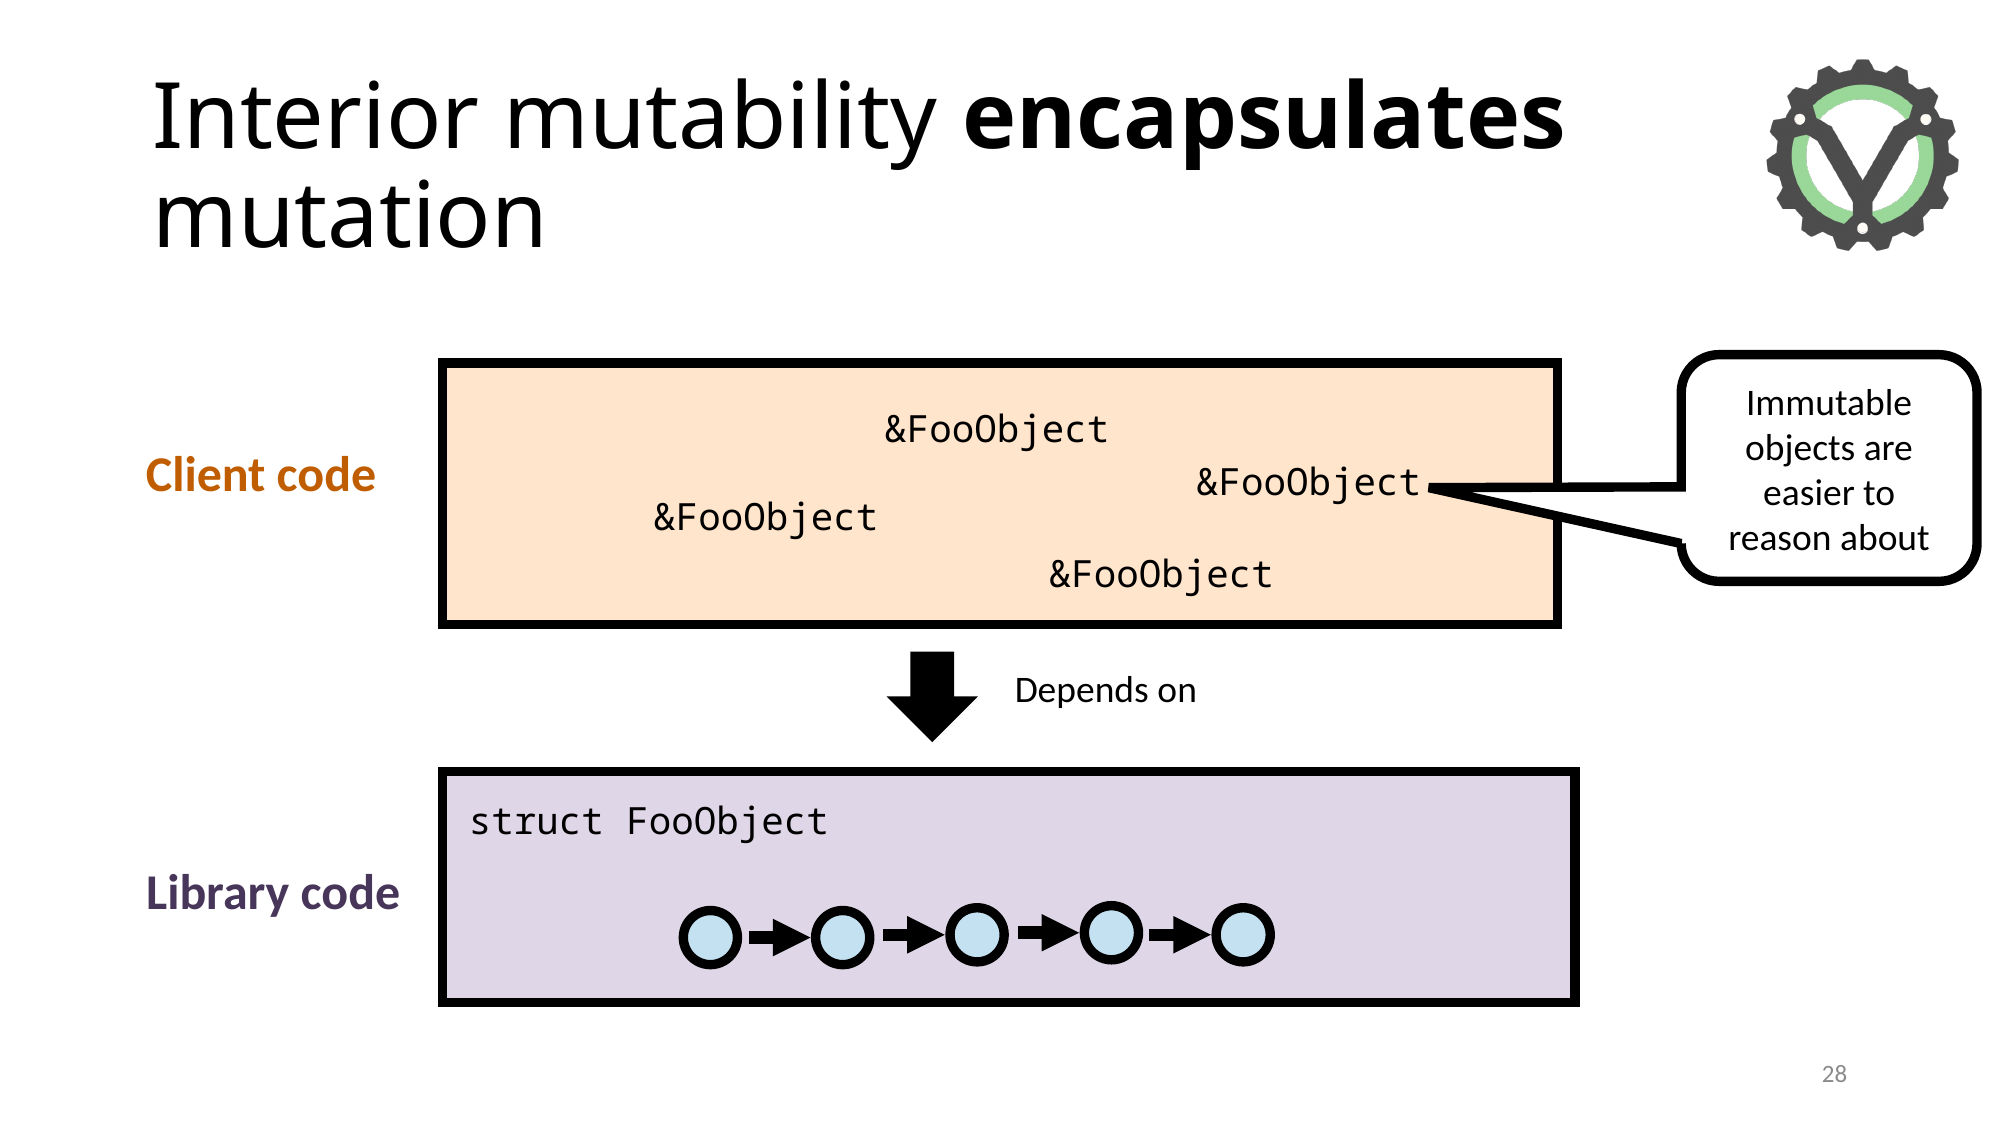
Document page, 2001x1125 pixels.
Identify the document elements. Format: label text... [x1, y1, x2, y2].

text_box Depends on [999, 658, 1355, 718]
text_box Library code [131, 852, 425, 928]
text_box [1215, 906, 1272, 963]
text_box Client code [131, 433, 425, 509]
slide_number 28 [1412, 1042, 1863, 1103]
text_box &FooObject [1034, 542, 1429, 602]
text_box [1083, 904, 1140, 961]
text_box &FooObject [869, 398, 1264, 458]
text_box struct FooObject [454, 789, 848, 850]
text_box &FooObject [1181, 450, 1575, 511]
text_box Immutable objects are easier to reason about [1428, 353, 1979, 583]
picture [1766, 59, 1959, 252]
text_box [682, 909, 739, 966]
text_box &FooObject [638, 485, 1033, 546]
title Interior mutability encapsulates mutation [137, 59, 1751, 278]
text_box [442, 770, 1576, 1004]
text_box [814, 909, 871, 966]
text_box [948, 906, 1006, 963]
text_box [442, 362, 1558, 626]
text_box [895, 655, 970, 737]
